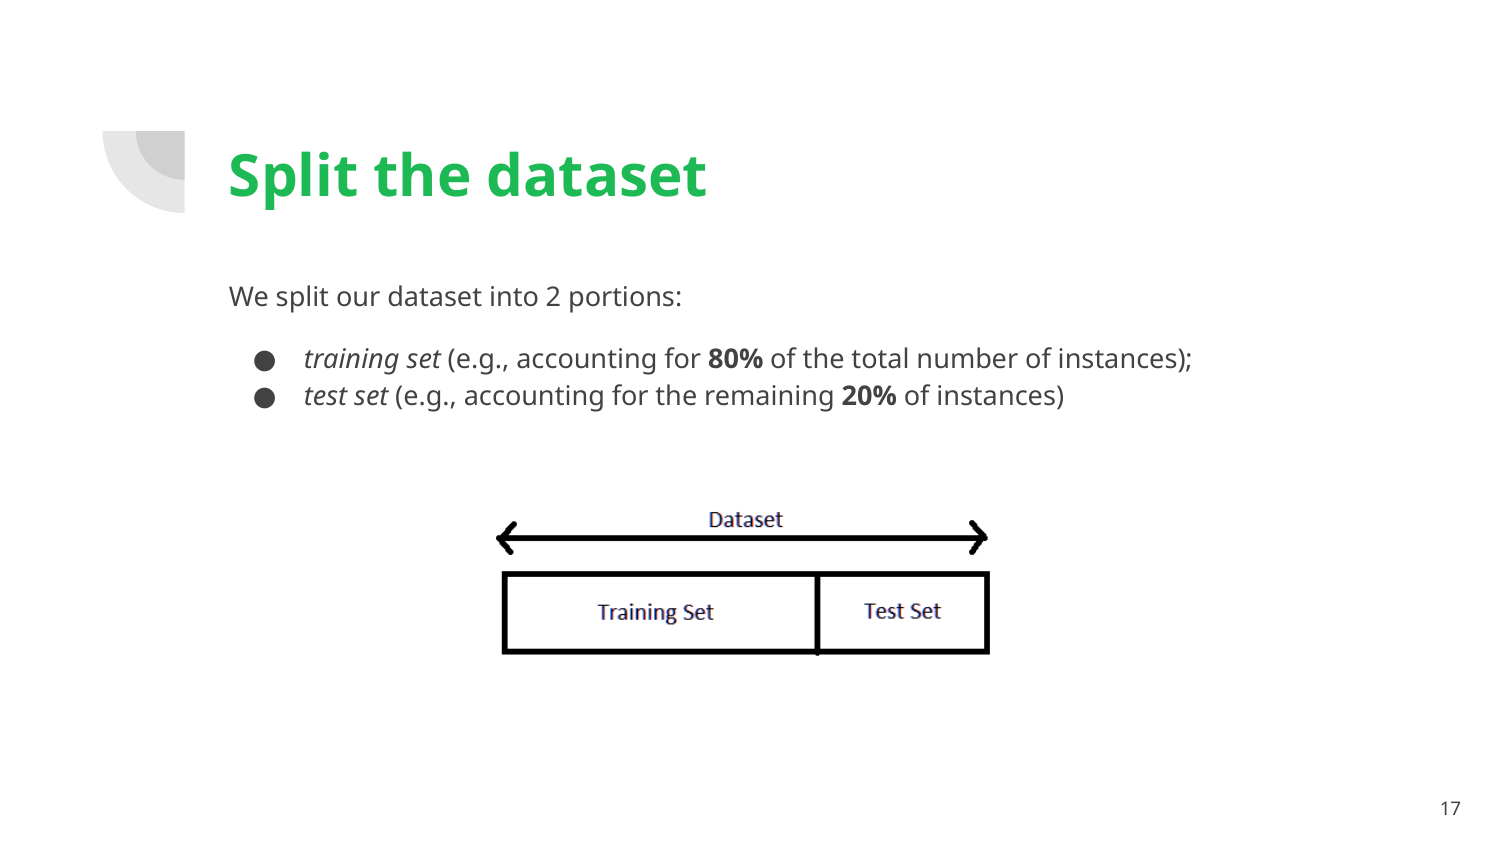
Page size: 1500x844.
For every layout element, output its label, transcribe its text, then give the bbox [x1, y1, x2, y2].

title Split the dataset [213, 123, 827, 240]
list We split our dataset into 2 portions: training set (e.g., accounting for 80% of the total number of instances); test set (e.g., accounting for the remaining 20% of instances) [213, 259, 1225, 667]
picture [480, 482, 1020, 694]
slide_number ‹#› [1386, 777, 1477, 842]
